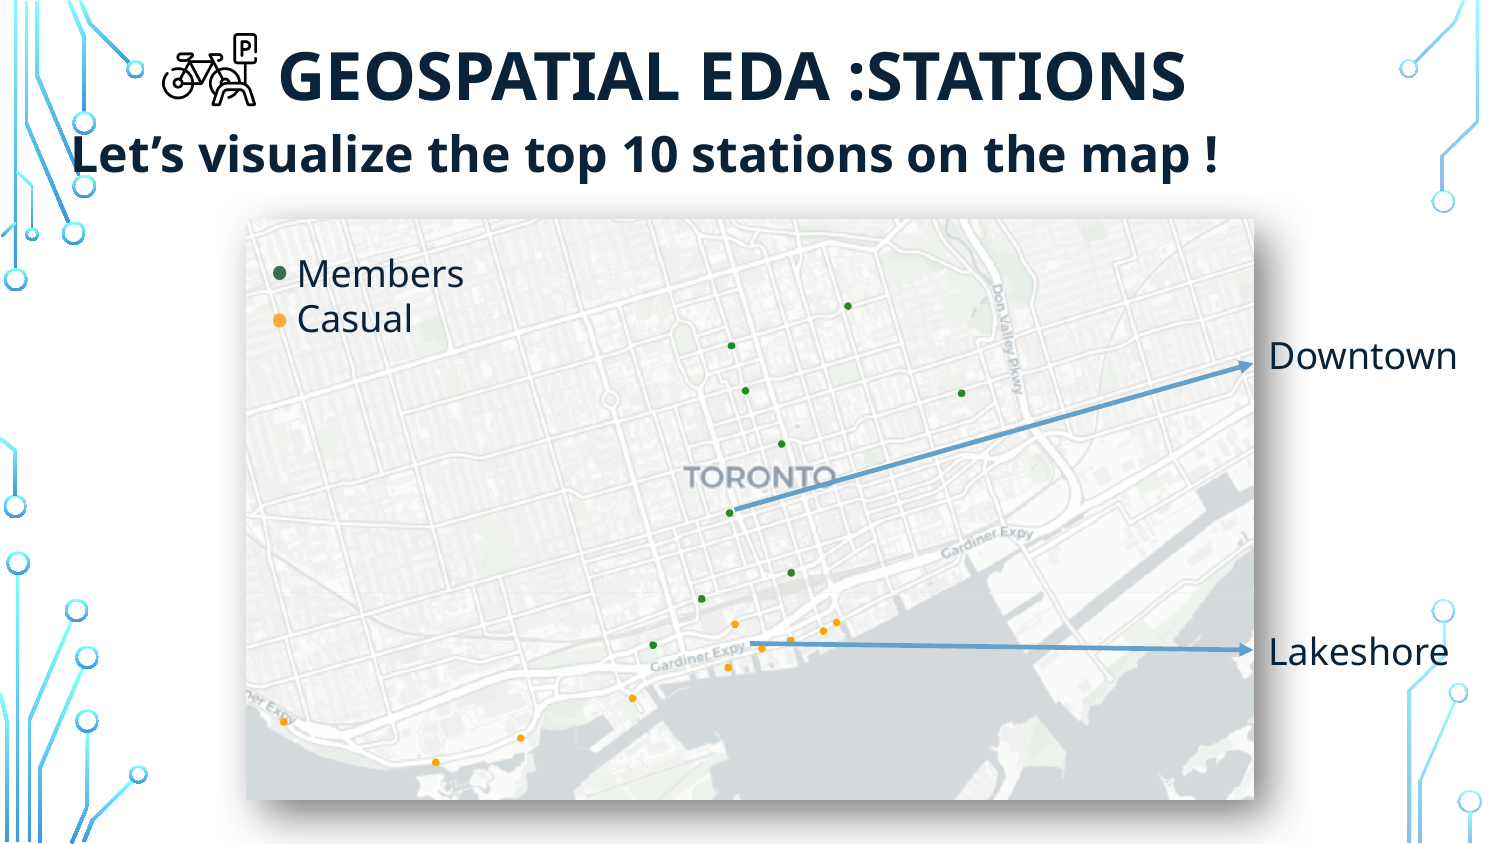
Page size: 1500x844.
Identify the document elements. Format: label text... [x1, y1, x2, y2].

text_box [72, 204, 271, 286]
title Geospatial EDA :Stations [262, 31, 1215, 107]
text_box Let’s visualize the top 10 stations on the map ! [0, 107, 1407, 204]
text_box Downtown [1254, 325, 1485, 385]
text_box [734, 363, 1254, 510]
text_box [749, 643, 1254, 651]
text_box Lakeshore [1254, 620, 1485, 680]
picture [246, 219, 1254, 801]
picture [162, 22, 257, 117]
